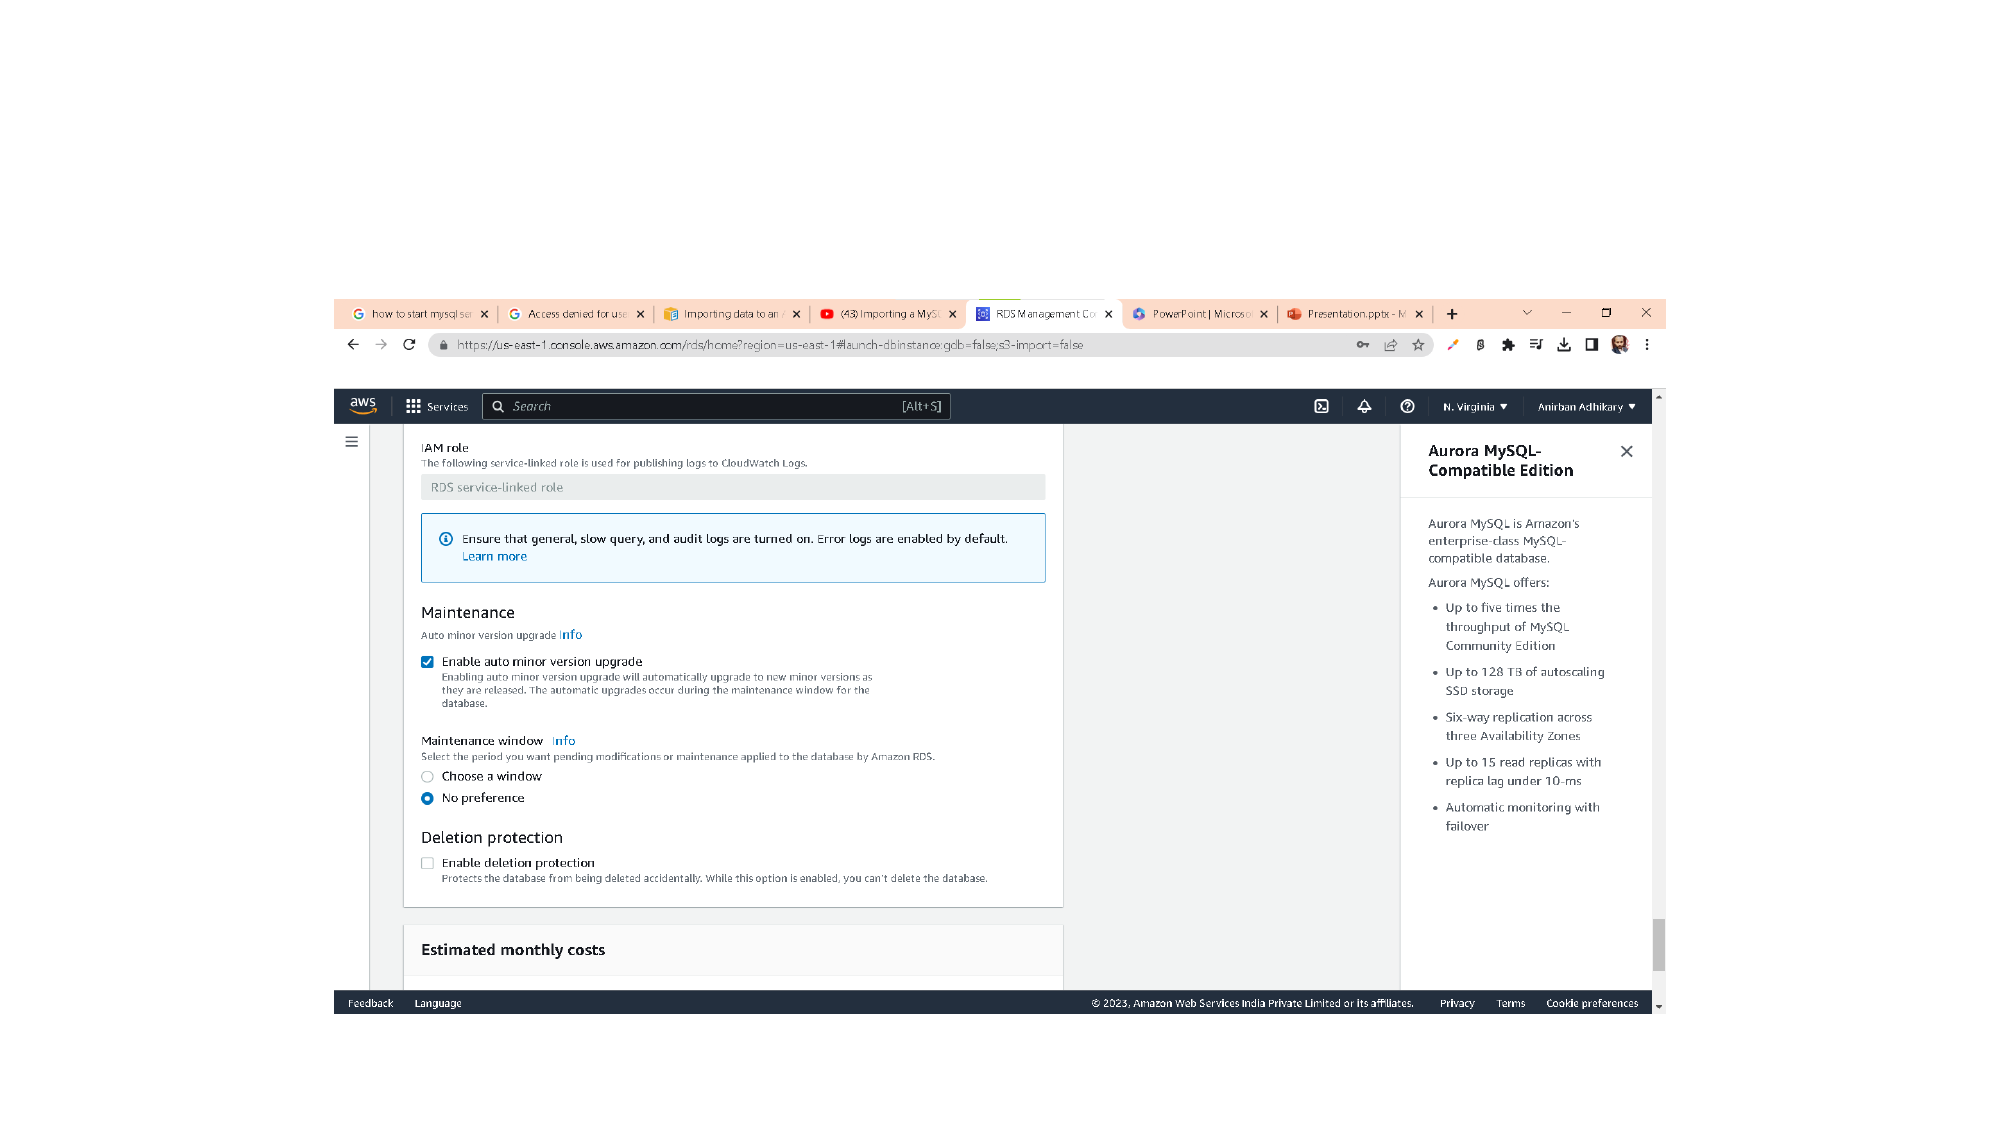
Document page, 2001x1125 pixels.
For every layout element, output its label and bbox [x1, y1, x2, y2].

list [334, 299, 1666, 1014]
